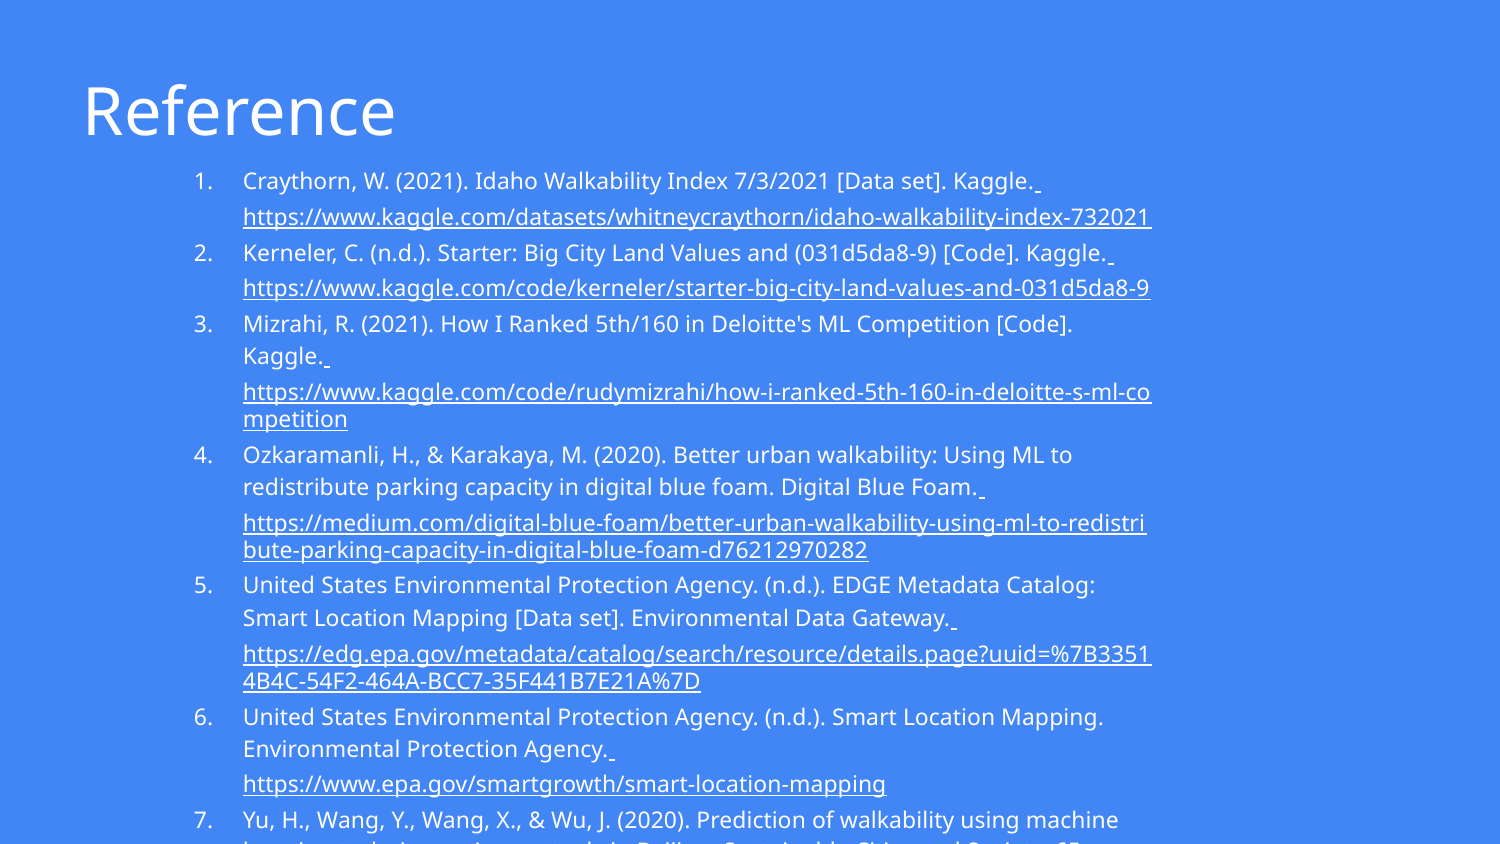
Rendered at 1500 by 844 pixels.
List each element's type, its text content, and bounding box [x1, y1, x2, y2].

text_box Reference [67, 53, 769, 164]
title Craythorn, W. (2021). Idaho Walkability Index 7/3/2021 [Data set]. Kaggle. https://www.kaggle.com/datasets/whitneycraythorn/idaho-walkability-index-732021 Kerneler, C. (n.d.). Starter: Big City Land Values and (031d5da8-9) [Code]. Kaggle. https://www.kaggle.com/code/kerneler/starter-big-city-land-values-and-031d5da8-9 Mizrahi, R. (2021). How I Ranked 5th/160 in Deloitte's ML Competition [Code]. Kaggle. https://www.kaggle.com/code/rudymizrahi/how-i-ranked-5th-160-in-deloitte-s-ml-competition Ozkaramanli, H., & Karakaya, M. (2020). Better urban walkability: Using ML to redistribute parking capacity in digital blue foam. Digital Blue Foam. https://medium.com/digital-blue-foam/better-urban-walkability-using-ml-to-redistribute-parking-capacity-in-digital-blue-foam-d76212970282 United States Environmental Protection Agency. (n.d.). EDGE Metadata Catalog: Smart Location Mapping [Data set]. Environmental Data Gateway. https://edg.epa.gov/metadata/catalog/search/resource/details.page?uuid=%7B33514B4C-54F2-464A-BCC7-35F441B7E21A%7D United States Environmental Protection Agency. (n.d.). Smart Location Mapping. Environmental Protection Agency. https://www.epa.gov/smartgrowth/smart-location-mapping Yu, H., Wang, Y., Wang, X., & Wu, J. (2020). Prediction of walkability using machine learning techniques: A case study in Beijing. Sustainable Cities and Society, 65, 102589. https://doi.org/10.1016/j.scs.2020.102589 [152, 154, 1175, 826]
